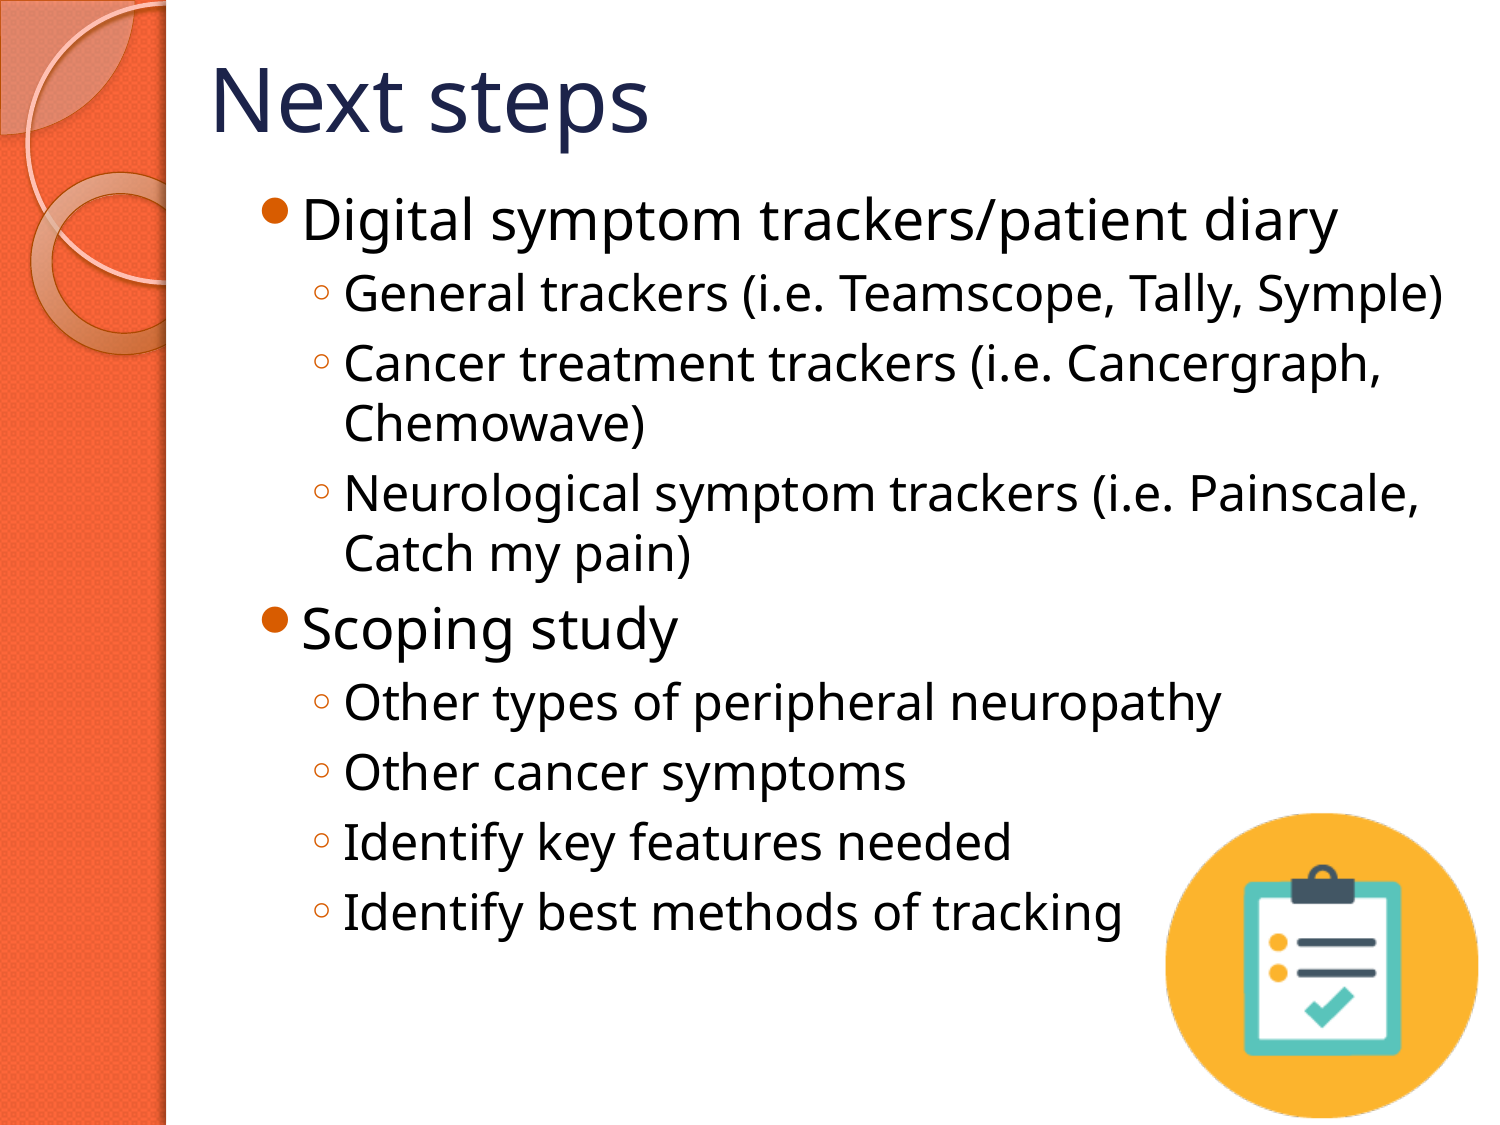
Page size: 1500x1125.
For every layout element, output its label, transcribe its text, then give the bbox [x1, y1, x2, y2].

picture [1164, 807, 1482, 1125]
title Next steps [193, 2, 1424, 191]
list Digital symptom trackers/patient diary General trackers (i.e. Teamscope, Tally, Symple) Cancer treatment trackers (i.e. Cancergraph, Chemowave) Neurological symptom trackers (i.e. Painscale, Catch my pain) Scoping study Other types of peripheral neuropathy Other cancer symptoms Identify key features needed Identify best methods of tracking [230, 175, 1461, 964]
